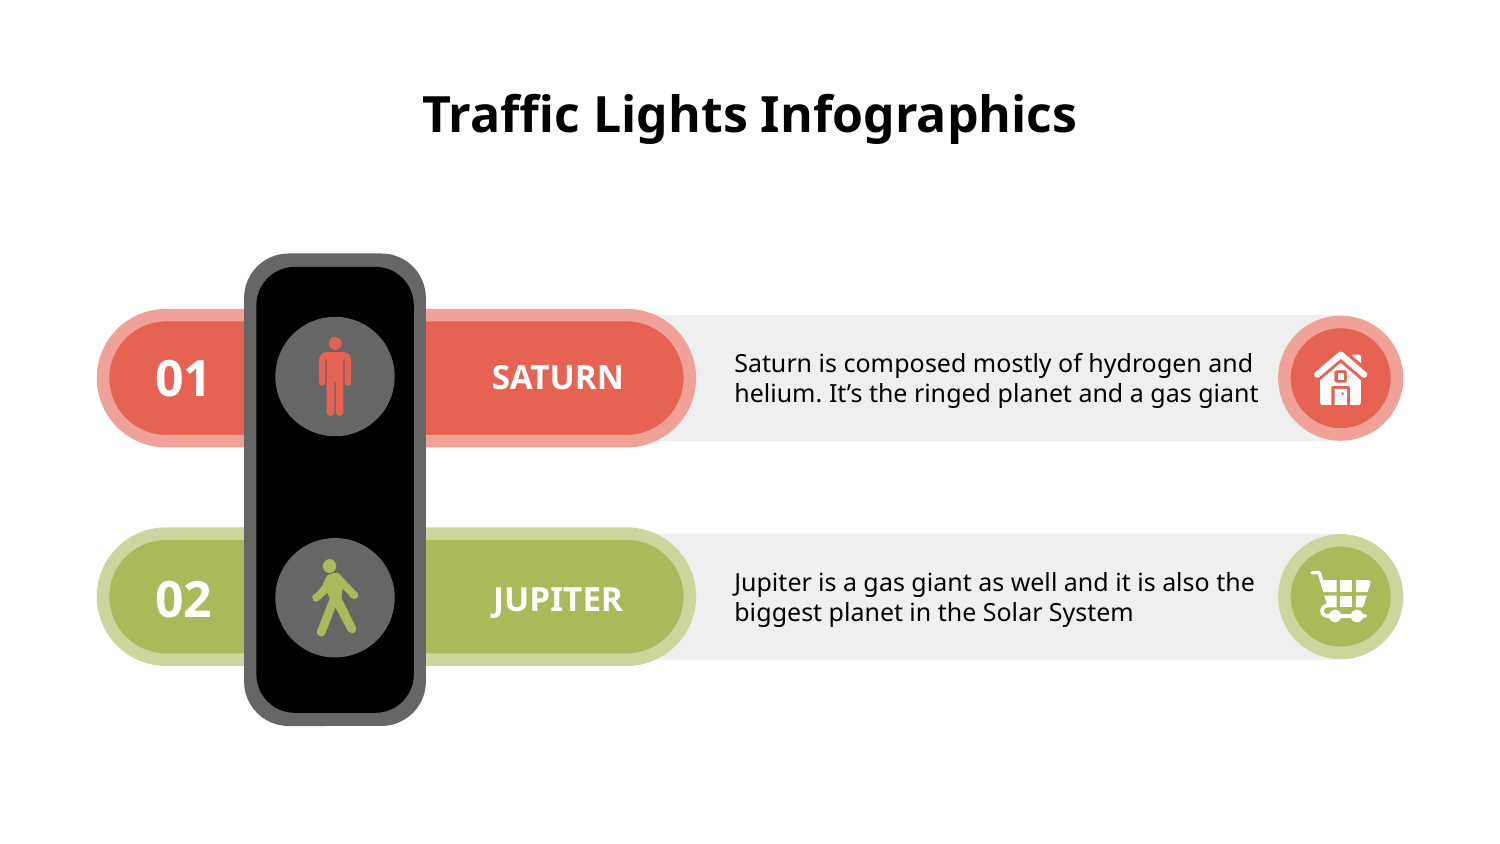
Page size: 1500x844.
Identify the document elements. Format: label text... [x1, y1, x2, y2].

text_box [1310, 570, 1372, 623]
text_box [318, 336, 352, 417]
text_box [102, 253, 1398, 727]
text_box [1313, 351, 1368, 405]
title Traffic Lights Infographics [75, 67, 1425, 133]
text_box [311, 558, 360, 637]
